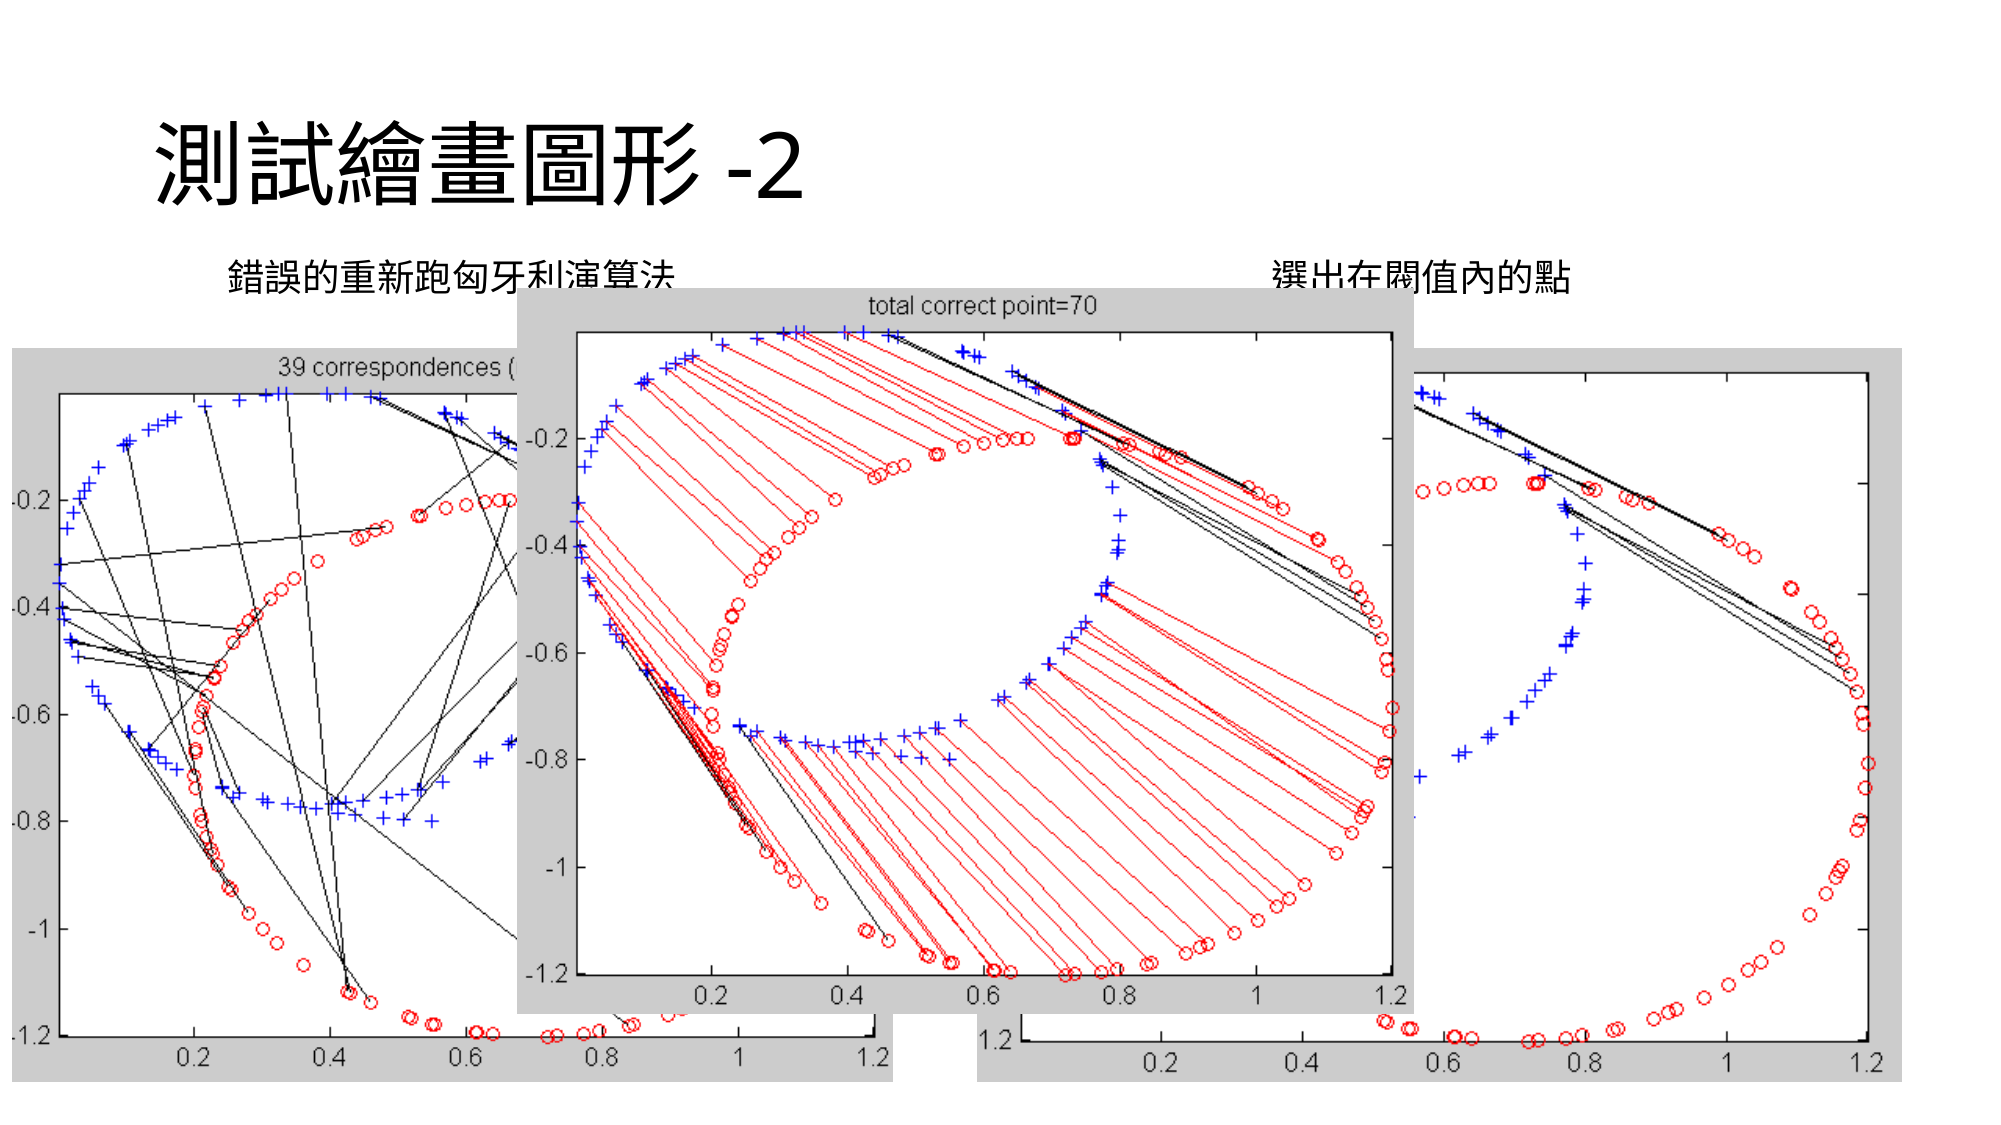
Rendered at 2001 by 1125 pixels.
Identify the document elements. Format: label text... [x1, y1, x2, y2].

text_box 錯誤的重新跑匈牙利演算法 [212, 246, 693, 307]
picture [12, 288, 1902, 1082]
text_box 選出在閥值內的點 [1256, 246, 1587, 307]
title 測試繪畫圖形-2 [137, 59, 1863, 278]
